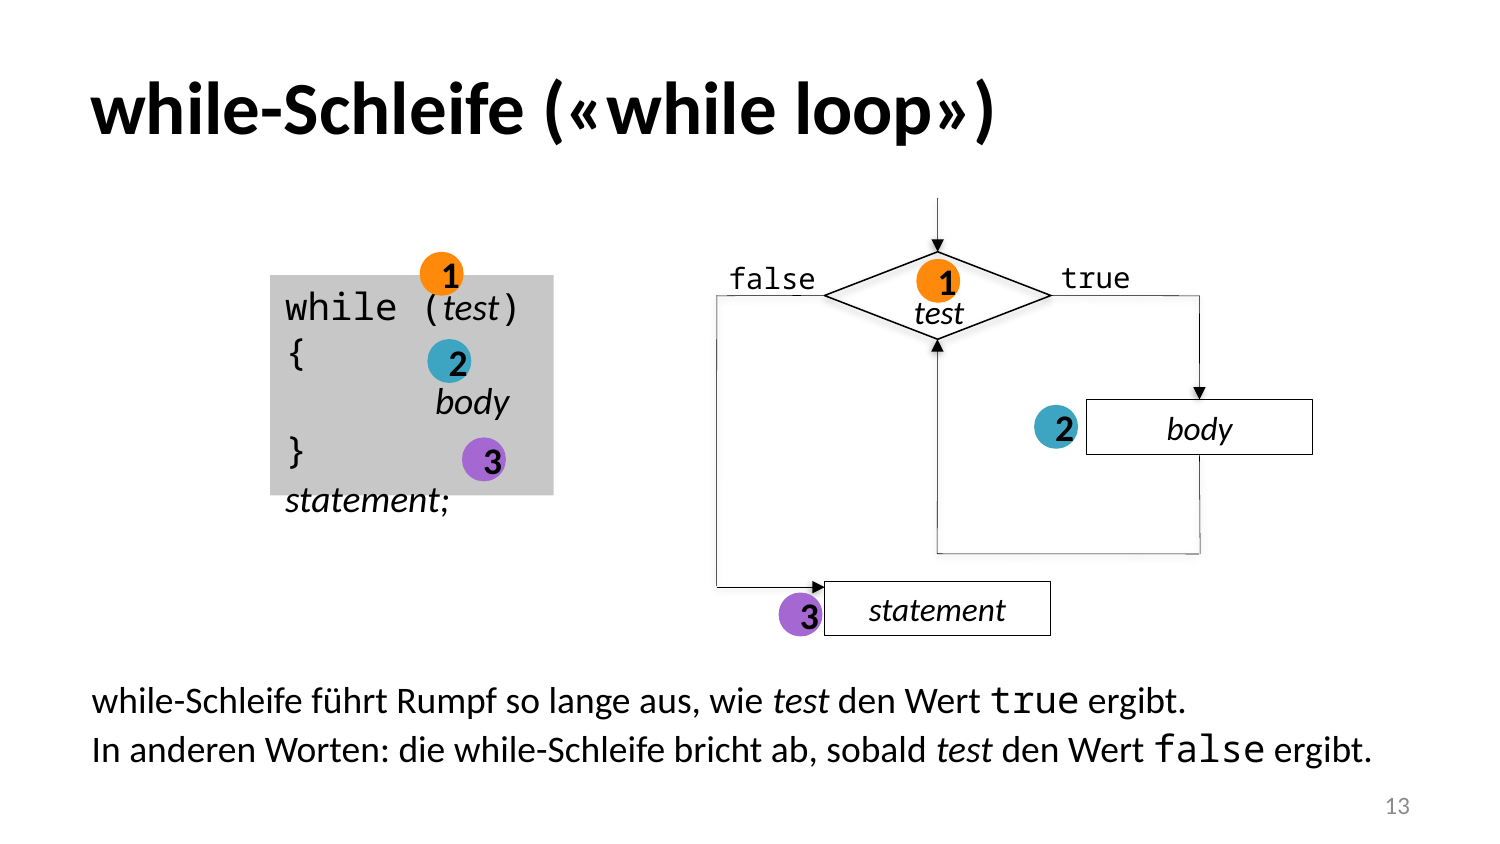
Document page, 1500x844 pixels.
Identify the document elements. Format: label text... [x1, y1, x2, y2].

text_box 3 [459, 435, 509, 484]
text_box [824, 197, 1133, 251]
text_box while-Schleife führt Rumpf so lange aus, wie test den Wert true ergibt. In anderen Worten: die while-Schleife bricht ab, sobald test den Wert false ergibt. [76, 668, 1396, 778]
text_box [1052, 252, 1313, 456]
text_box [1057, 464, 1201, 555]
text_box while-Schleife («while loop») [74, 33, 1425, 175]
text_box 2 [425, 336, 474, 386]
slide_number 13 [1074, 782, 1425, 827]
text_box while (test) { body } statement; [270, 275, 554, 496]
text_box 1 [417, 249, 466, 298]
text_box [702, 252, 1052, 637]
